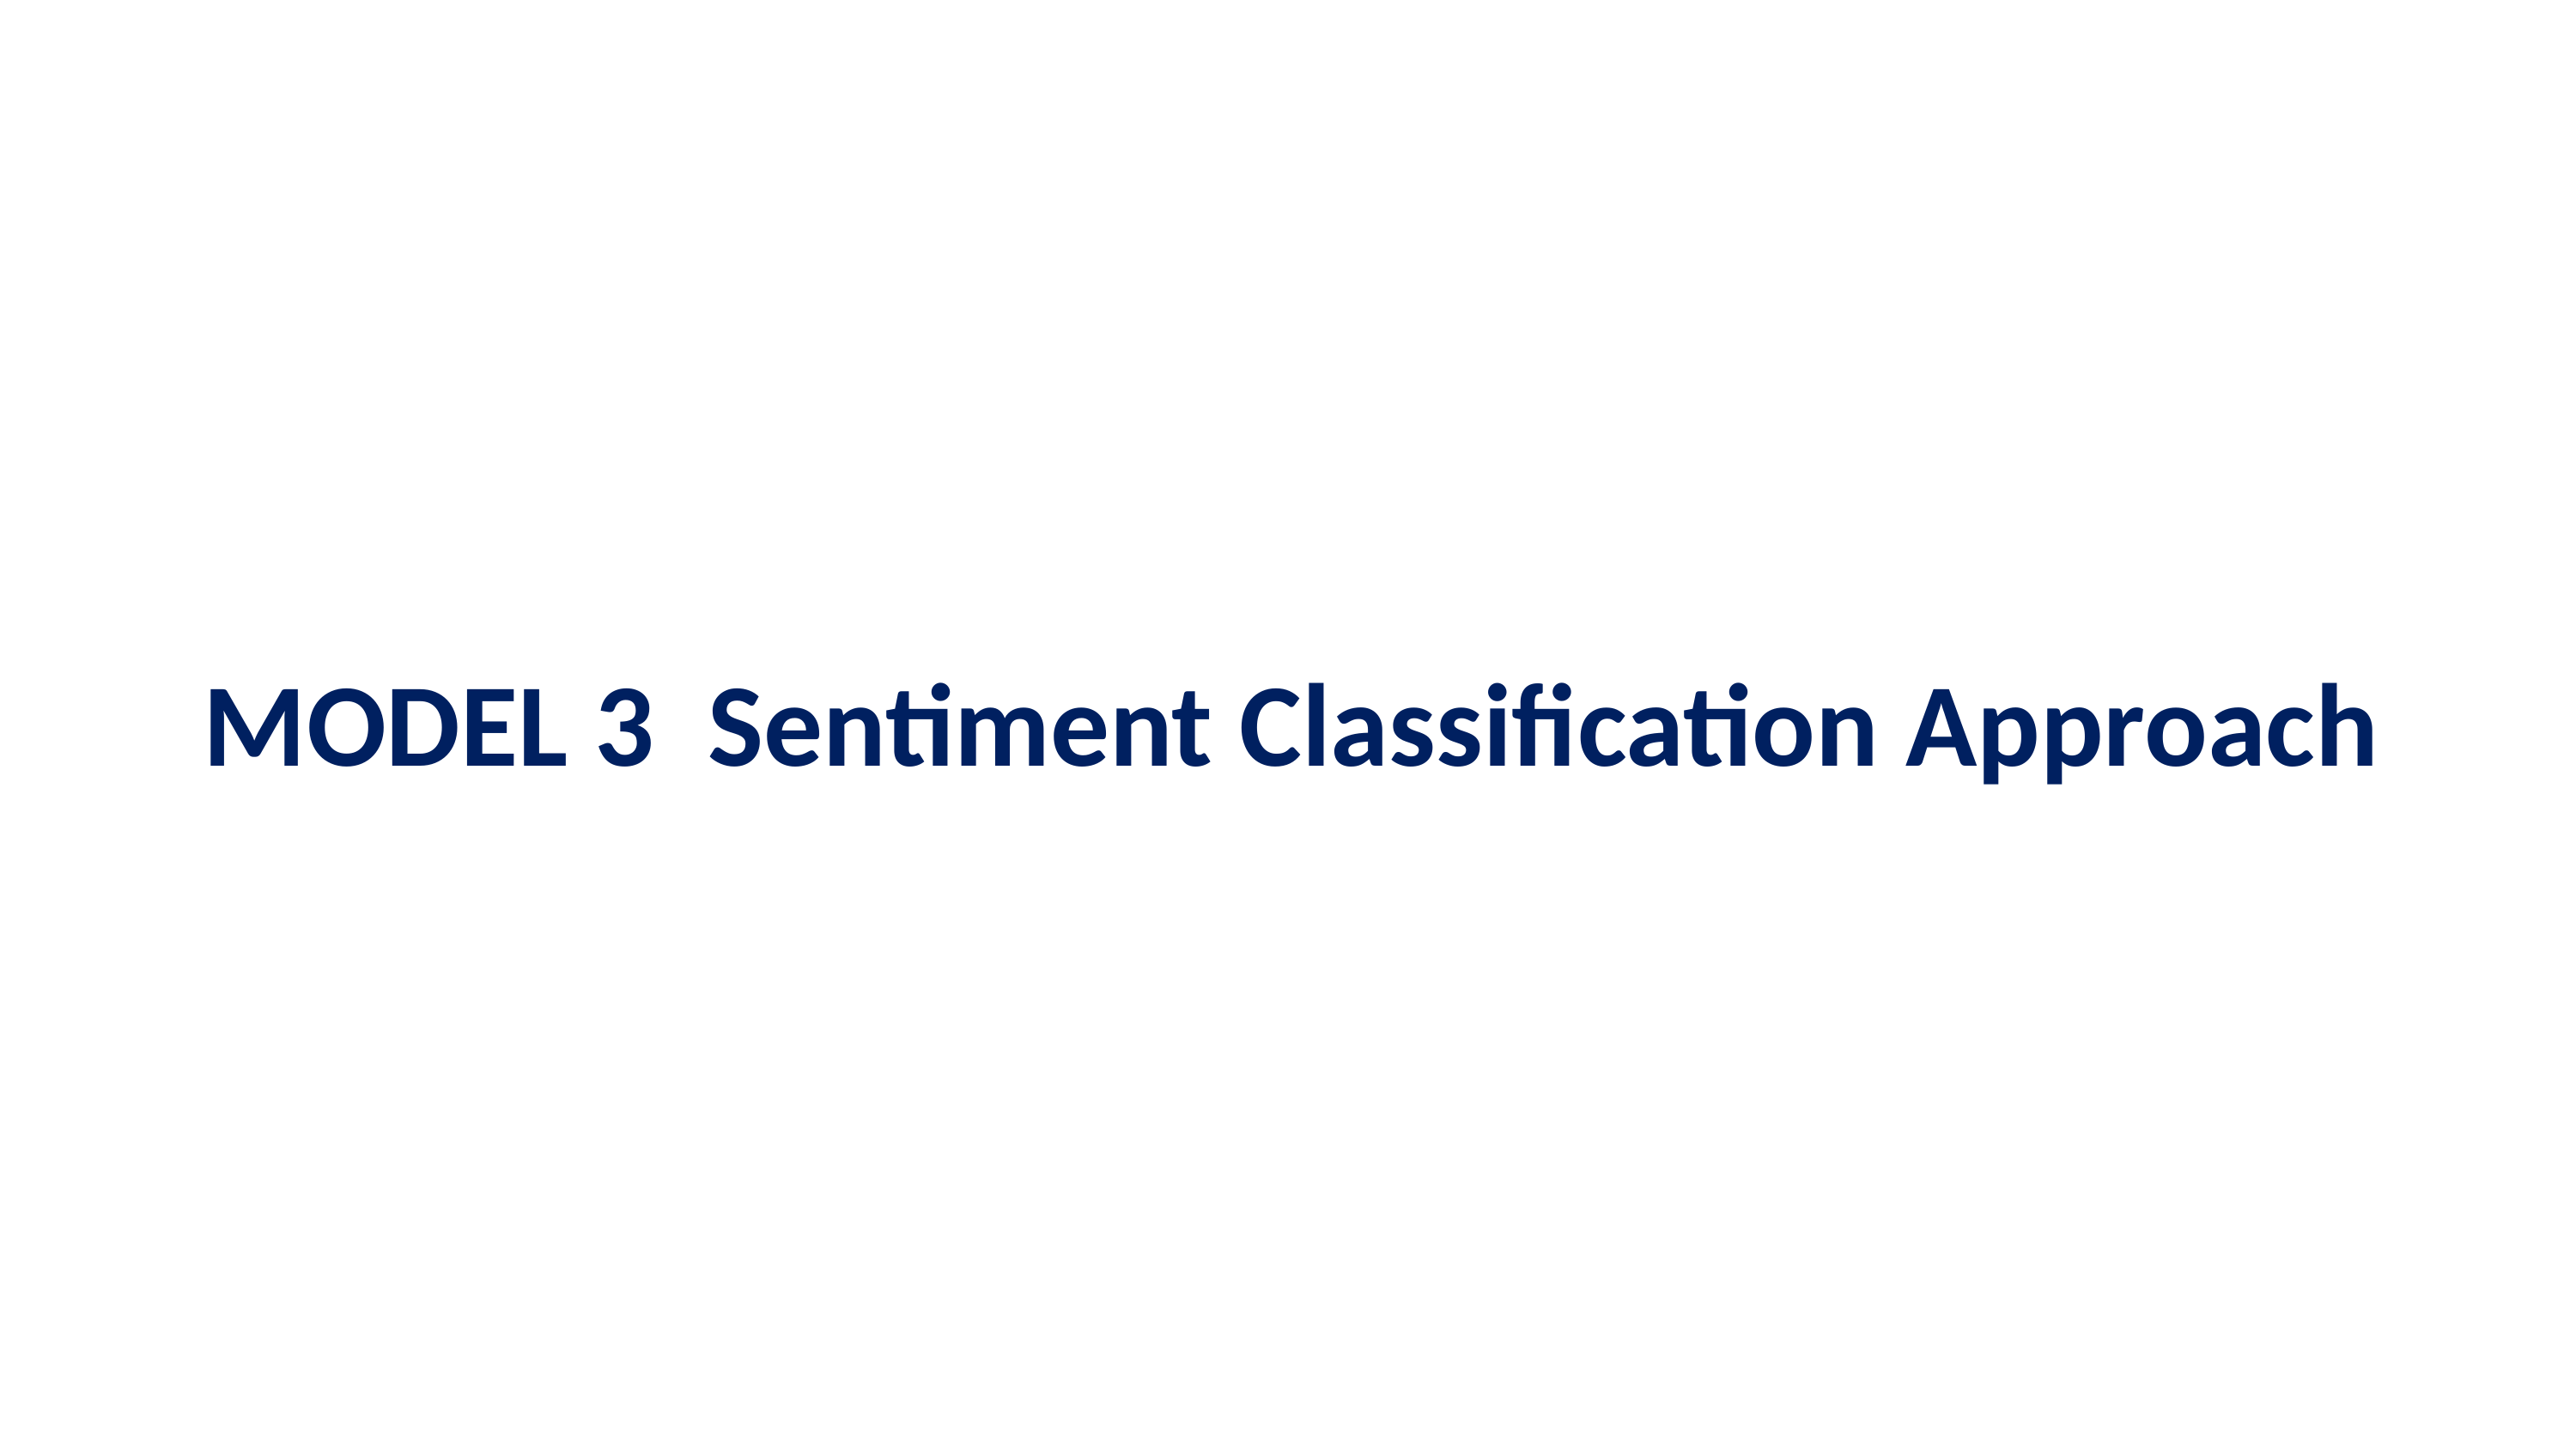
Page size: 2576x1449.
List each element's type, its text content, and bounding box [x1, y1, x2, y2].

text_box MODEL 3 Sentiment Classification Approach [190, 641, 2576, 797]
